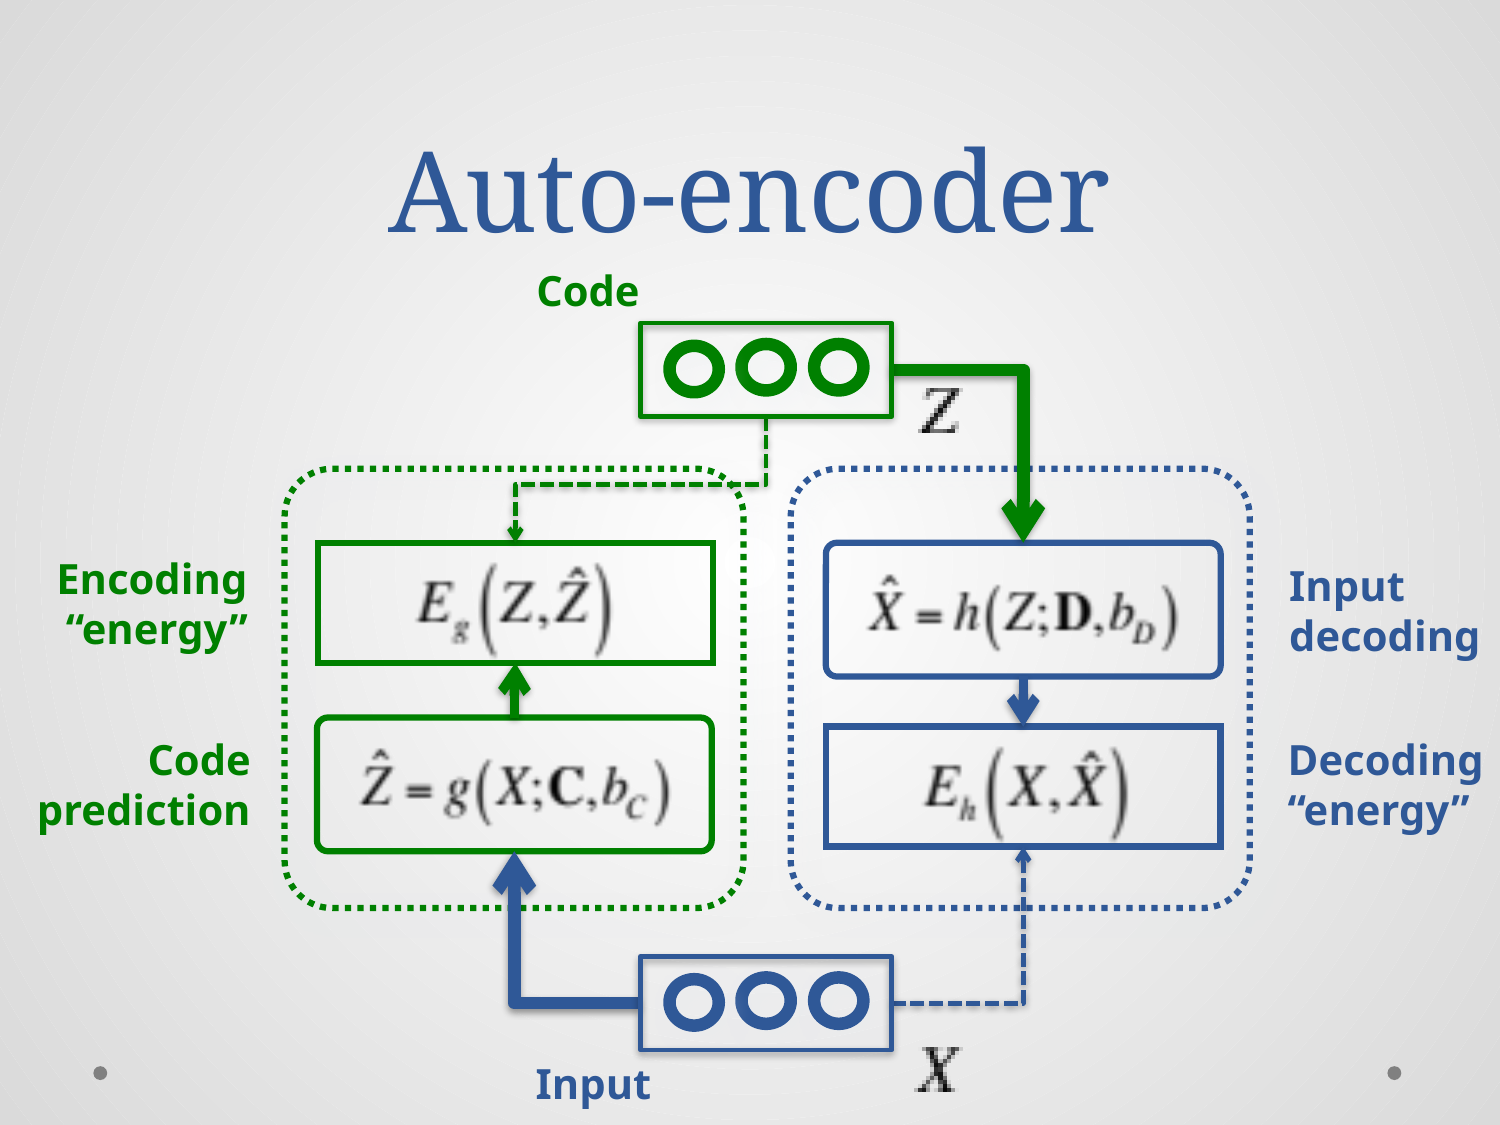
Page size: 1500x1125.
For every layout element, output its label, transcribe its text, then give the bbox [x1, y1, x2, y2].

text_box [910, 380, 969, 439]
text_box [861, 565, 1183, 656]
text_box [354, 740, 673, 831]
text_box Code [521, 257, 655, 323]
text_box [905, 1039, 969, 1098]
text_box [410, 550, 622, 661]
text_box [577, 354, 705, 606]
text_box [891, 846, 1024, 1004]
text_box Decoding “energy” [1272, 726, 1499, 842]
text_box Encoding “energy” [41, 545, 263, 661]
text_box Code prediction [22, 726, 266, 842]
text_box [284, 468, 744, 909]
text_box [640, 322, 892, 417]
text_box [790, 468, 1250, 909]
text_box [640, 956, 892, 1051]
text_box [916, 734, 1132, 844]
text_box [891, 369, 1024, 543]
title Auto-encoder [75, 0, 1425, 263]
text_box Input [520, 1050, 666, 1115]
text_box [514, 851, 641, 1004]
text_box Input decoding [1274, 551, 1496, 667]
